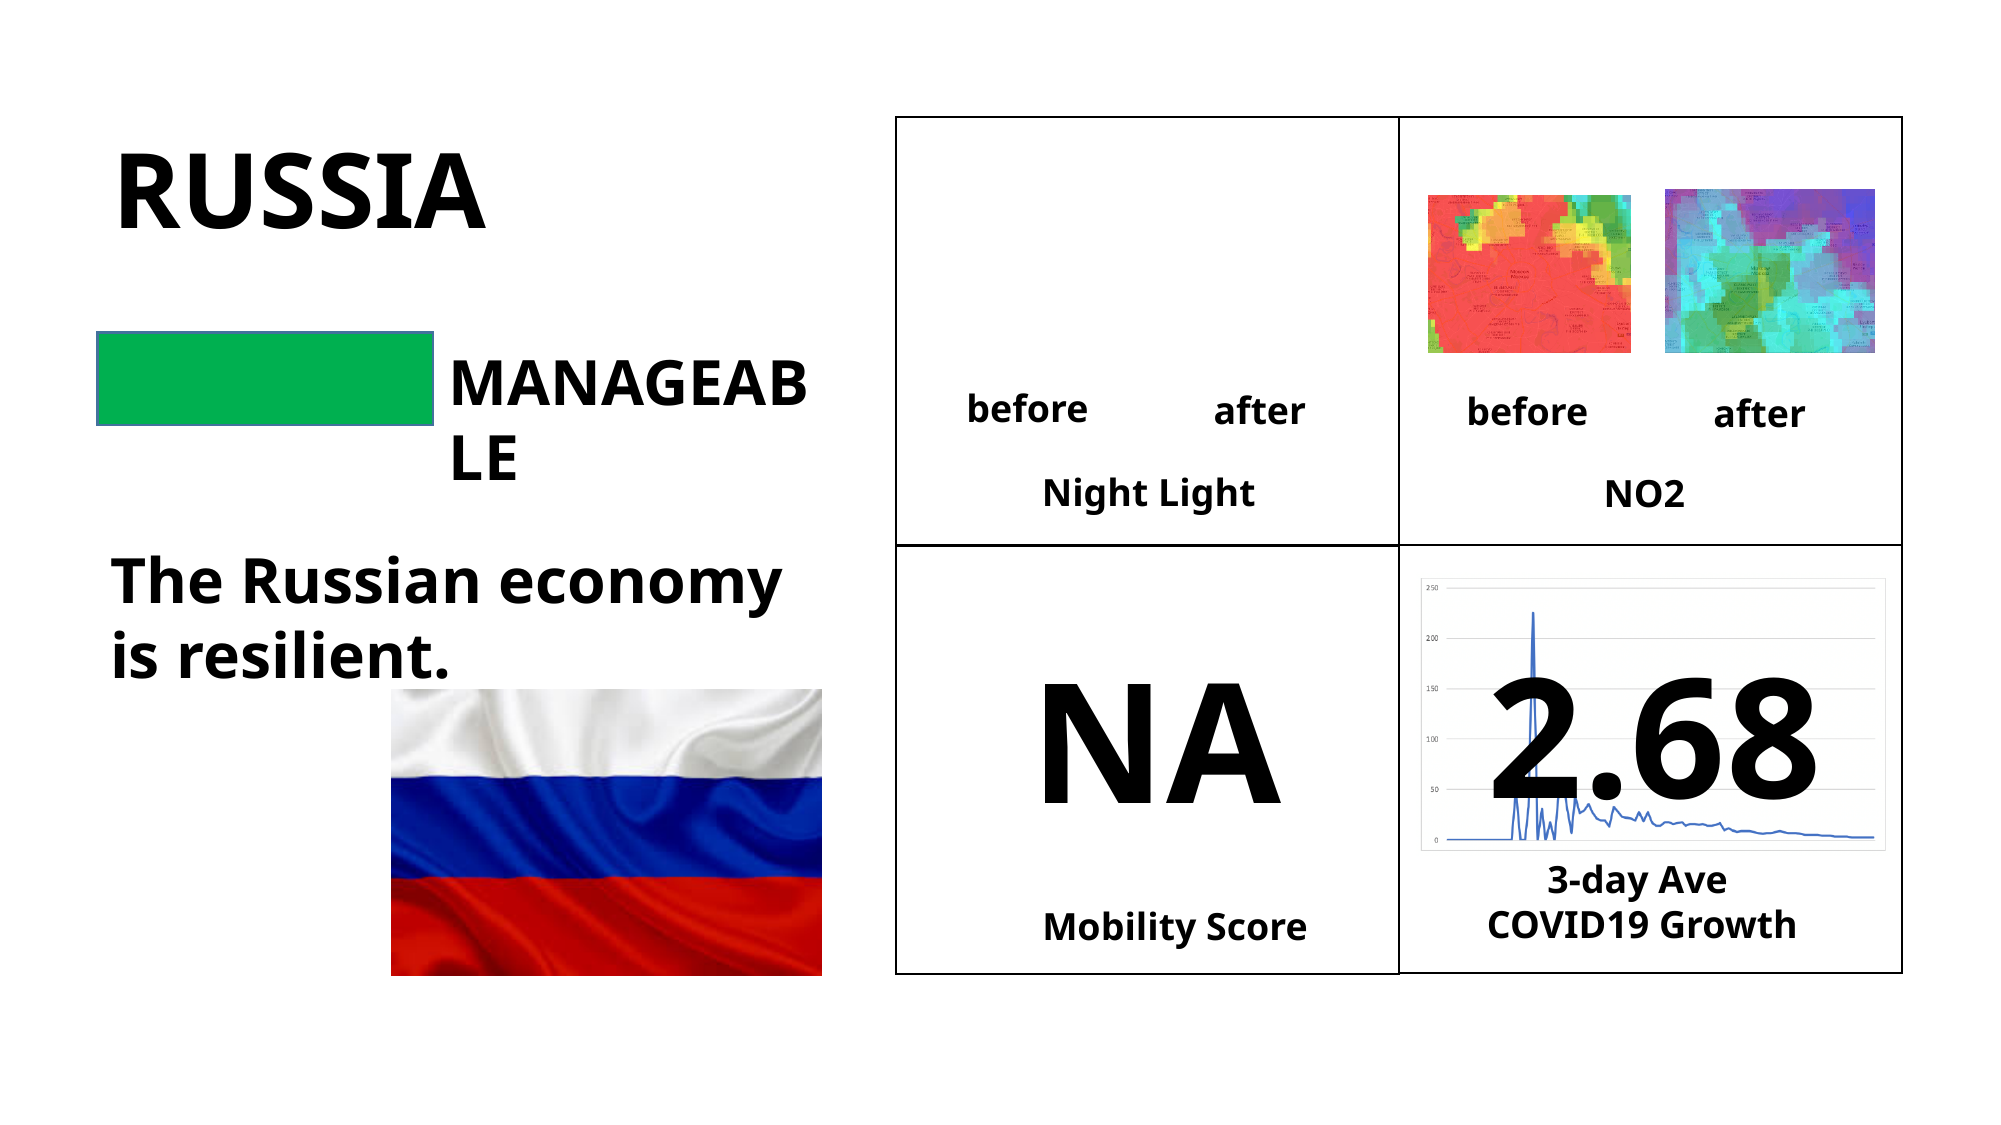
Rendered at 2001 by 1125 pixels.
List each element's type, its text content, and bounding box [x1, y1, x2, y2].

text_box NO2 [1588, 462, 1701, 523]
picture [1665, 189, 1875, 353]
picture [1428, 195, 1631, 353]
text_box [96, 331, 434, 426]
text_box [1400, 116, 1903, 544]
picture [391, 689, 822, 976]
text_box after [1698, 382, 1821, 442]
picture [1416, 572, 1890, 857]
text_box before [1451, 380, 1604, 441]
text_box [895, 116, 1400, 545]
text_box Mobility Score [1027, 895, 1323, 956]
text_box RUSSIA [97, 116, 702, 257]
text_box [1400, 544, 1903, 974]
text_box [895, 545, 1400, 975]
text_box 3-day Ave COVID19 Growth [1472, 857, 1813, 954]
text_box before [951, 378, 1104, 438]
text_box NA [1009, 629, 1303, 845]
text_box MANAGEABLE [434, 335, 842, 501]
text_box after [1198, 379, 1322, 440]
text_box Night Light [1027, 461, 1271, 522]
text_box The Russian economy is resilient. [95, 533, 840, 698]
